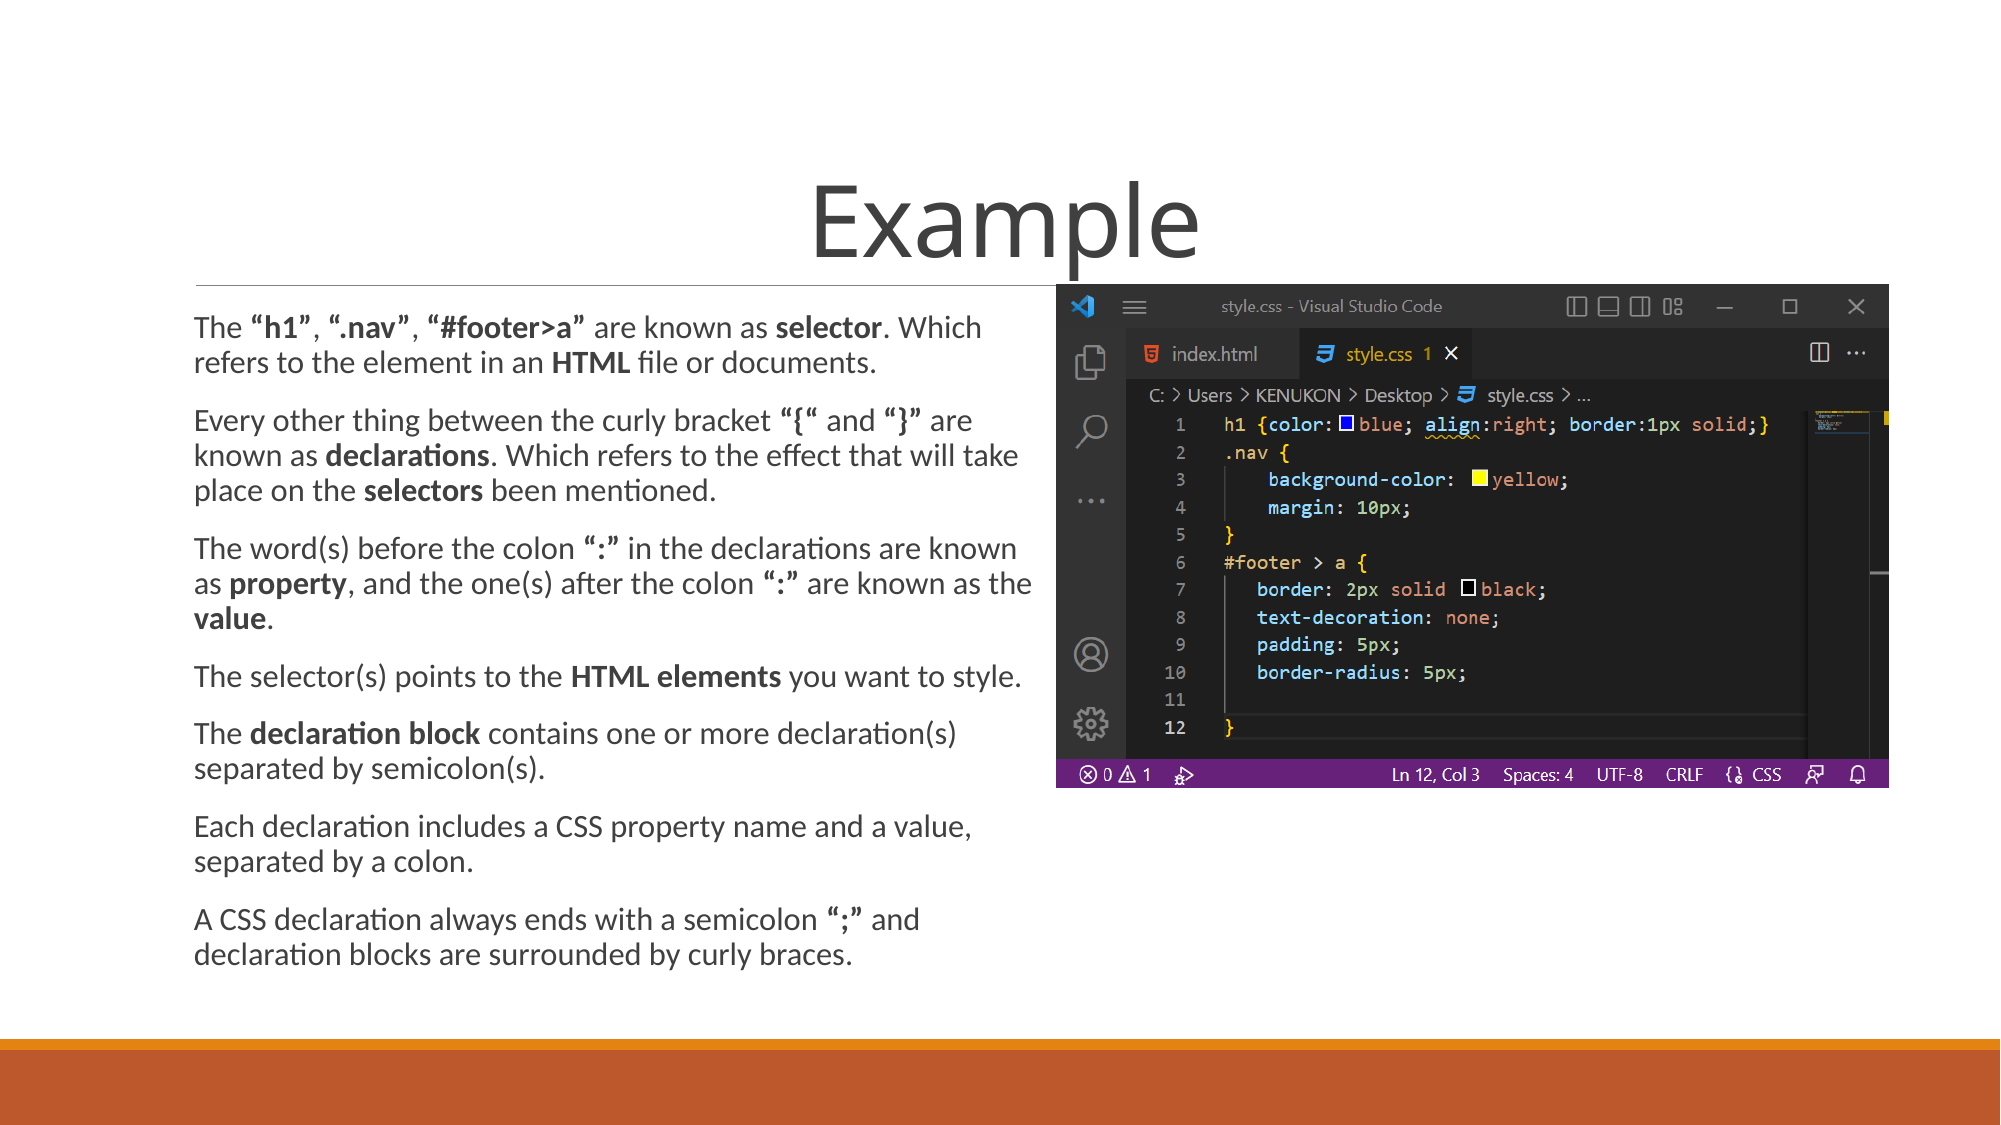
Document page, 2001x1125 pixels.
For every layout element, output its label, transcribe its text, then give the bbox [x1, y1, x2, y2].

list The “h1”, “.nav”, “#footer>a” are known as selector. Which refers to the element in an HTML file or documents. Every other thing between the curly bracket “{“ and “}” are known as declarations. Which refers to the effect that will take place on the selectors been mentioned. The word(s) before the colon “:” in the declarations are known as property, and the one(s) after the colon “:” are known as the value. The selector(s) points to the HTML elements you want to style. The declaration block contains one or more declaration(s) separated by semicolon(s). Each declaration includes a CSS property name and a value, separated by a colon. A CSS declaration always ends with a semicolon “;” and declaration blocks are surrounded by curly braces. [180, 302, 1033, 1025]
title Example [180, 159, 1830, 285]
picture [1055, 284, 1890, 788]
